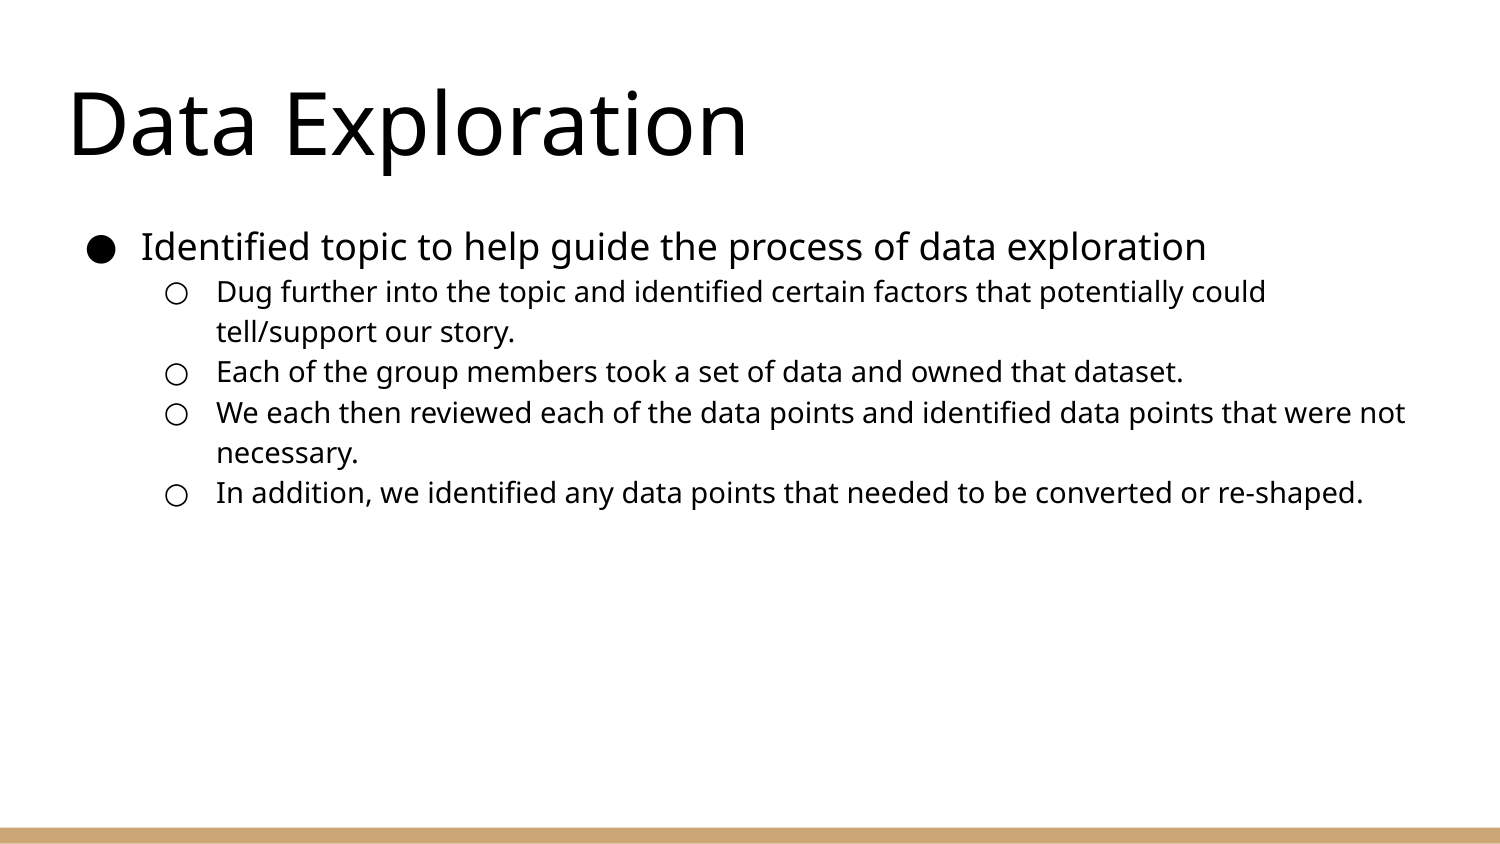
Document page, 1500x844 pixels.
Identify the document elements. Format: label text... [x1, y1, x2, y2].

list Identified topic to help guide the process of data exploration Dug further into the topic and identified certain factors that potentially could tell/support our story. Each of the group members took a set of data and owned that dataset. We each then reviewed each of the data points and identified data points that were not necessary. In addition, we identified any data points that needed to be converted or re-shaped. [51, 200, 1449, 752]
title Data Exploration [51, 51, 1449, 189]
